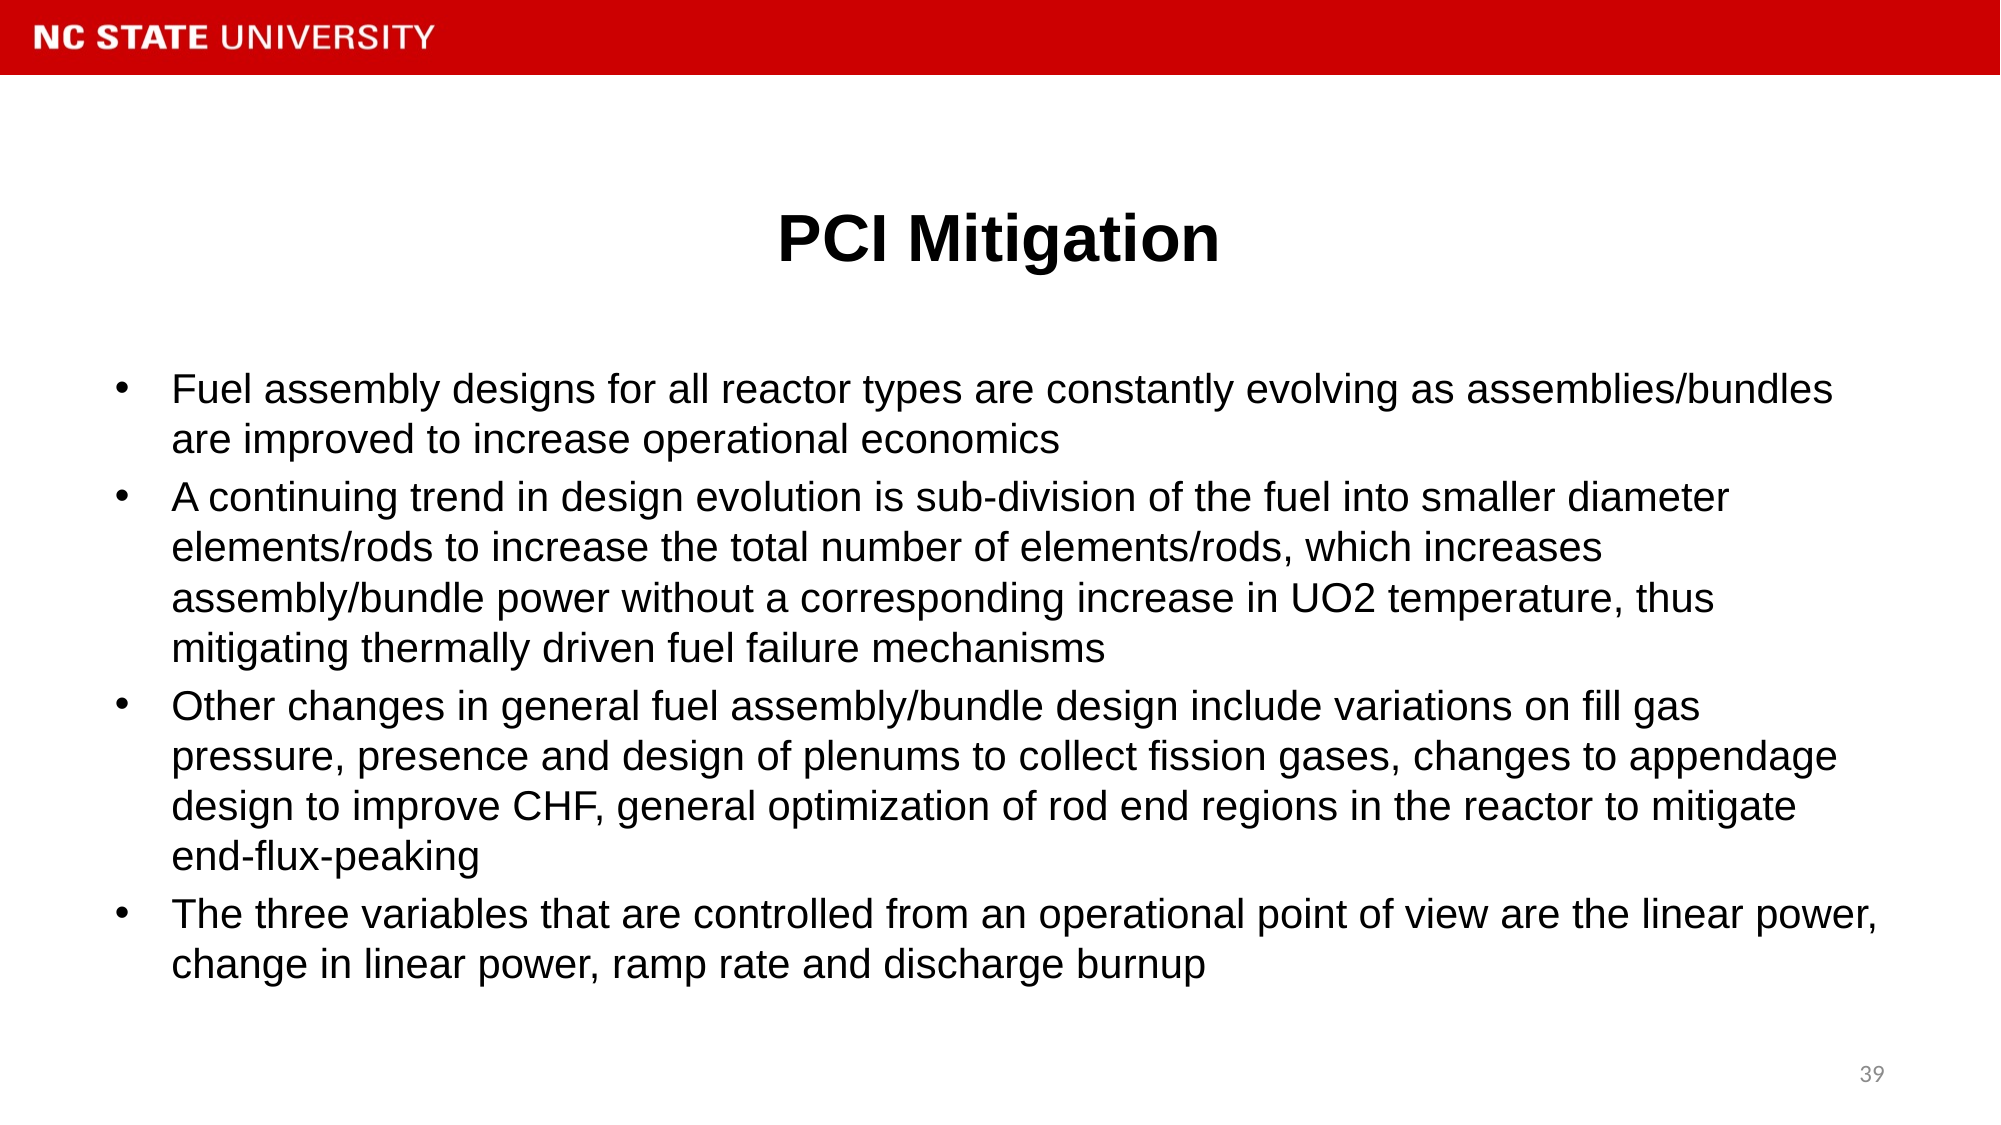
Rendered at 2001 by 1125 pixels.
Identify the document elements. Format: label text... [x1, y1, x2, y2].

picture [0, 0, 2000, 75]
slide_number 39 [1433, 1042, 1900, 1103]
title PCI Mitigation [99, 147, 1900, 323]
list Fuel assembly designs for all reactor types are constantly evolving as assemblies/bundles are improved to increase operational economics A continuing trend in design evolution is sub-division of the fuel into smaller diameter elements/rods to increase the total number of elements/rods, which increases assembly/bundle power without a corresponding increase in UO2 temperature, thus mitigating thermally driven fuel failure mechanisms Other changes in general fuel assembly/bundle design include variations on fill gas pressure, presence and design of plenums to collect fission gases, changes to appendage design to improve CHF, general optimization of rod end regions in the reactor to mitigate end-flux-peaking The three variables that are controlled from an operational point of view are the linear power, change in linear power, ramp rate and discharge burnup [99, 354, 1900, 1005]
